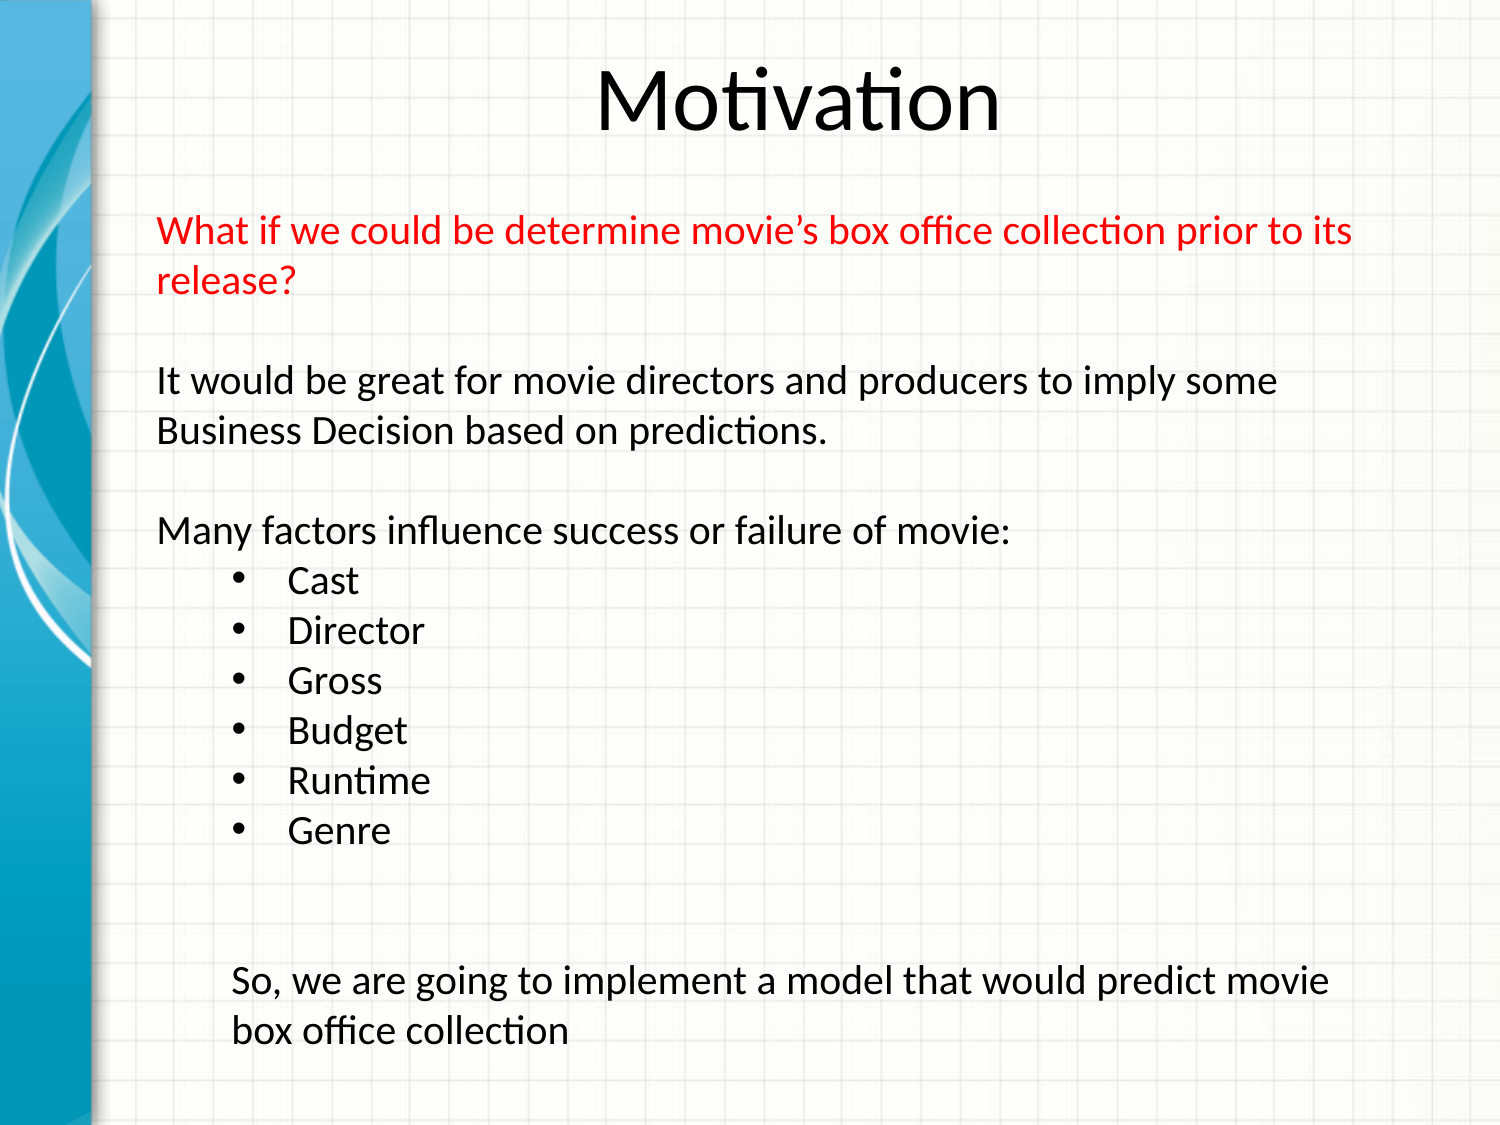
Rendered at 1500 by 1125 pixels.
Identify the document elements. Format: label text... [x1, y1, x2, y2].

text_box Motivation [194, 54, 1341, 195]
text_box What if we could be determine movie’s box office collection prior to its release? It would be great for movie directors and producers to imply some Business Decision based on predictions. Many factors influence success or failure of movie: Cast Director Gross Budget Runtime Genre So, we are going to implement a model that would predict movie box office collection [141, 195, 1406, 1061]
picture [0, 0, 1500, 1125]
